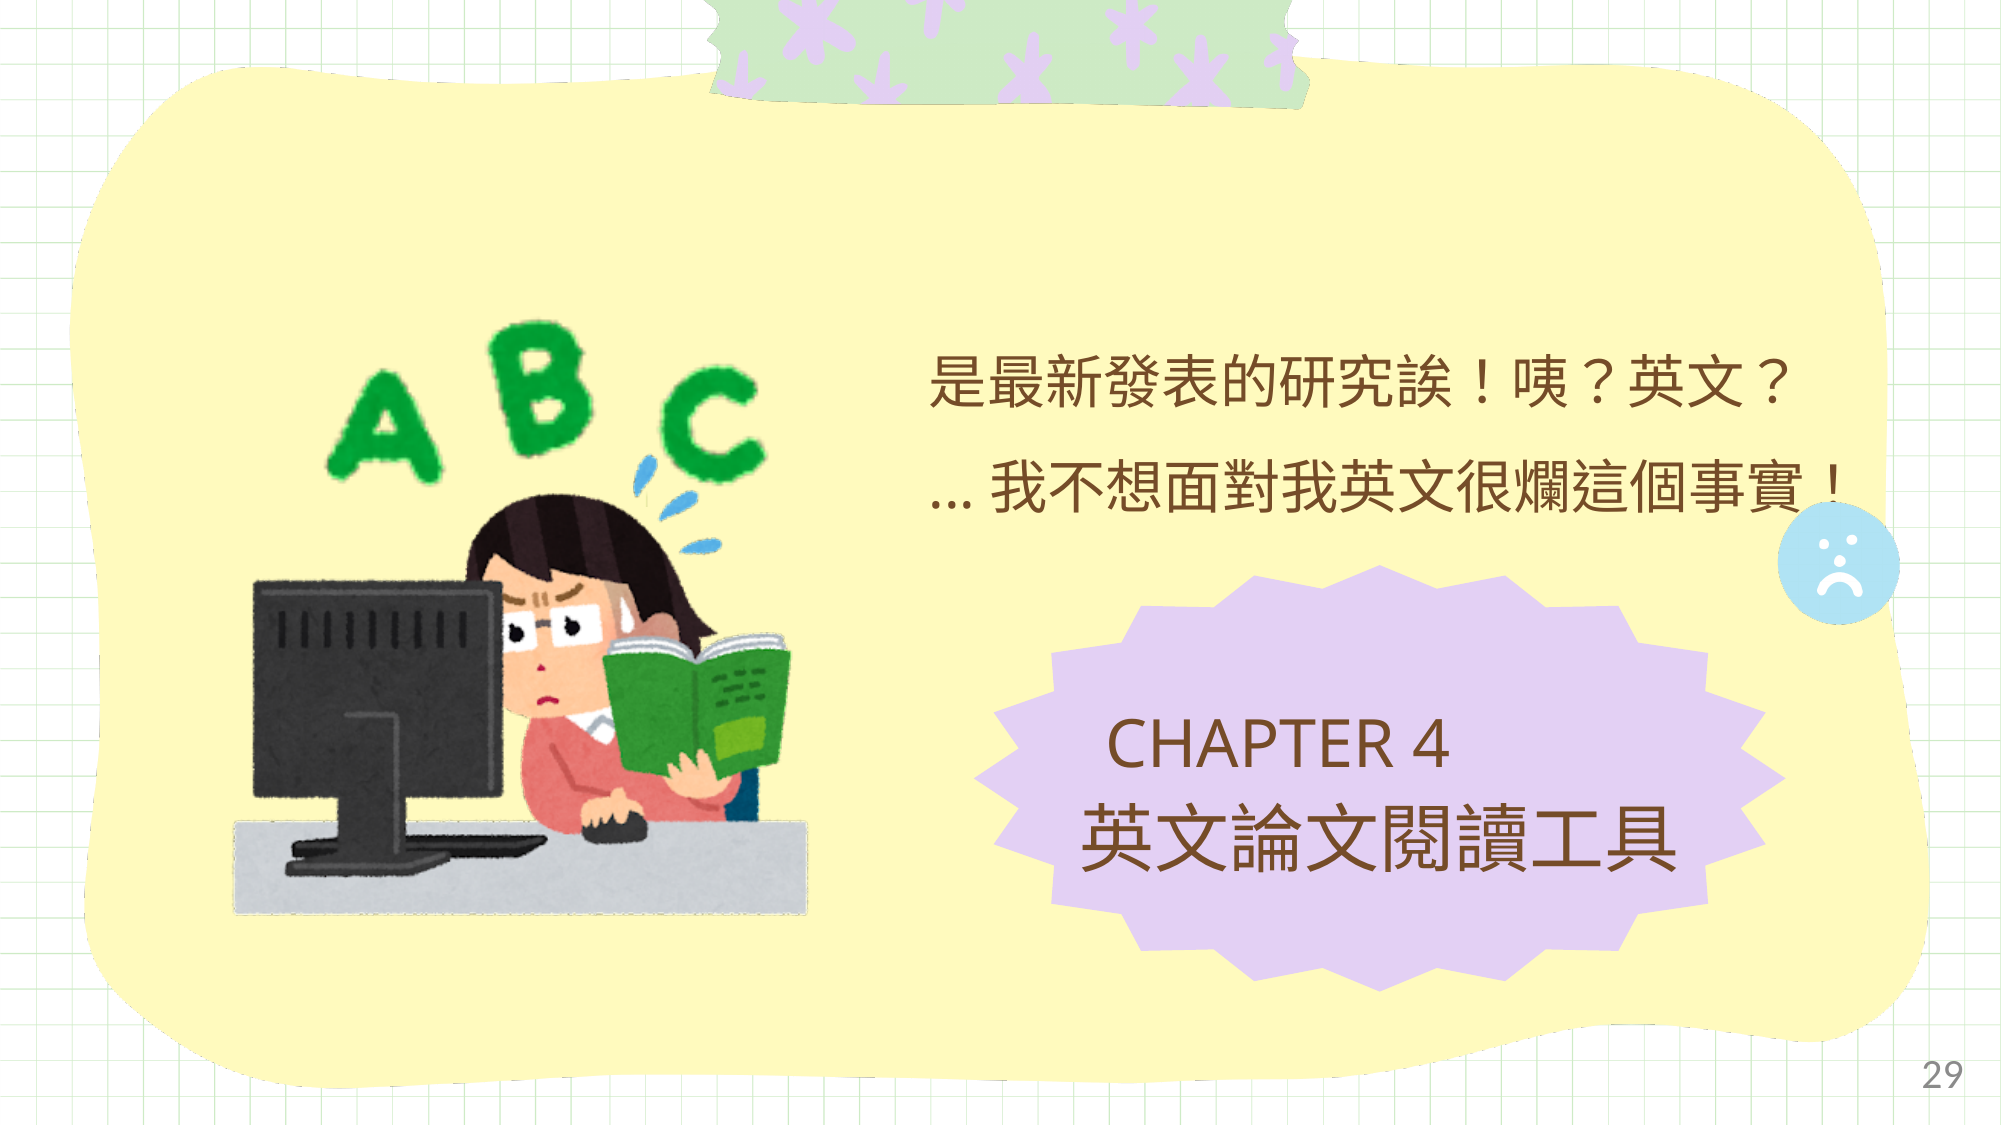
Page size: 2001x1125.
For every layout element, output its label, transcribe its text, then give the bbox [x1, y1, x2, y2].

text_box 英文論文閱讀工具 [1077, 791, 1682, 882]
text_box [0, 0, 2000, 1125]
text_box [67, 41, 1933, 1089]
slide_number 29 [1528, 1041, 1979, 1102]
text_box 是最新發表的研究誒！咦？英文？ ...我不想面對我英文很爛這個事實！ [928, 310, 1863, 520]
picture [215, 310, 826, 960]
text_box [973, 565, 1782, 992]
text_box [1777, 500, 1904, 630]
text_box CHAPTER 4 [1105, 660, 1953, 781]
text_box [690, 0, 1311, 110]
